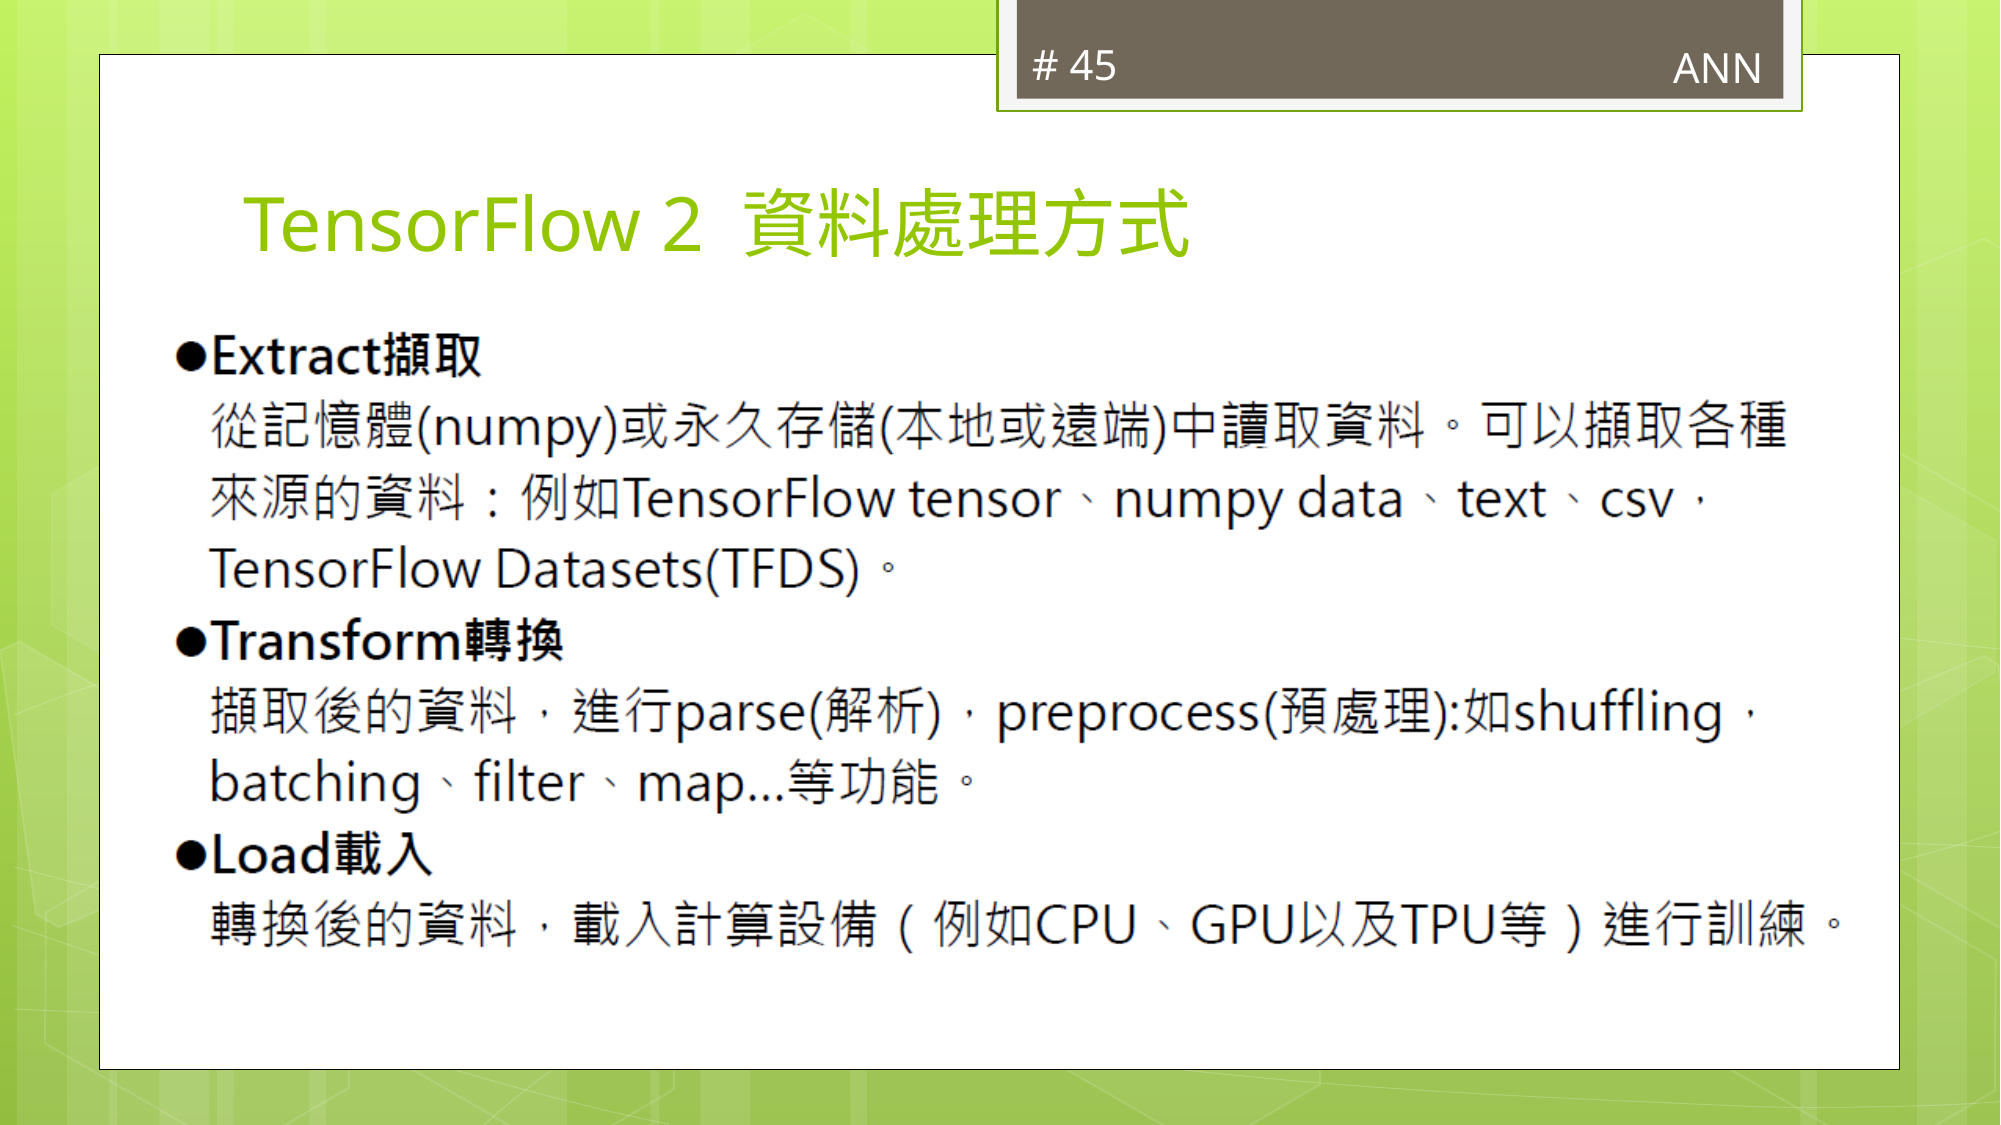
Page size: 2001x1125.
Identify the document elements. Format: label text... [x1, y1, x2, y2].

slide_number ANN [1311, 36, 1779, 97]
picture [158, 304, 1875, 976]
title TensorFlow 2 資料處理方式 [228, 168, 1765, 302]
slide_number # 45 [1016, 36, 1309, 97]
